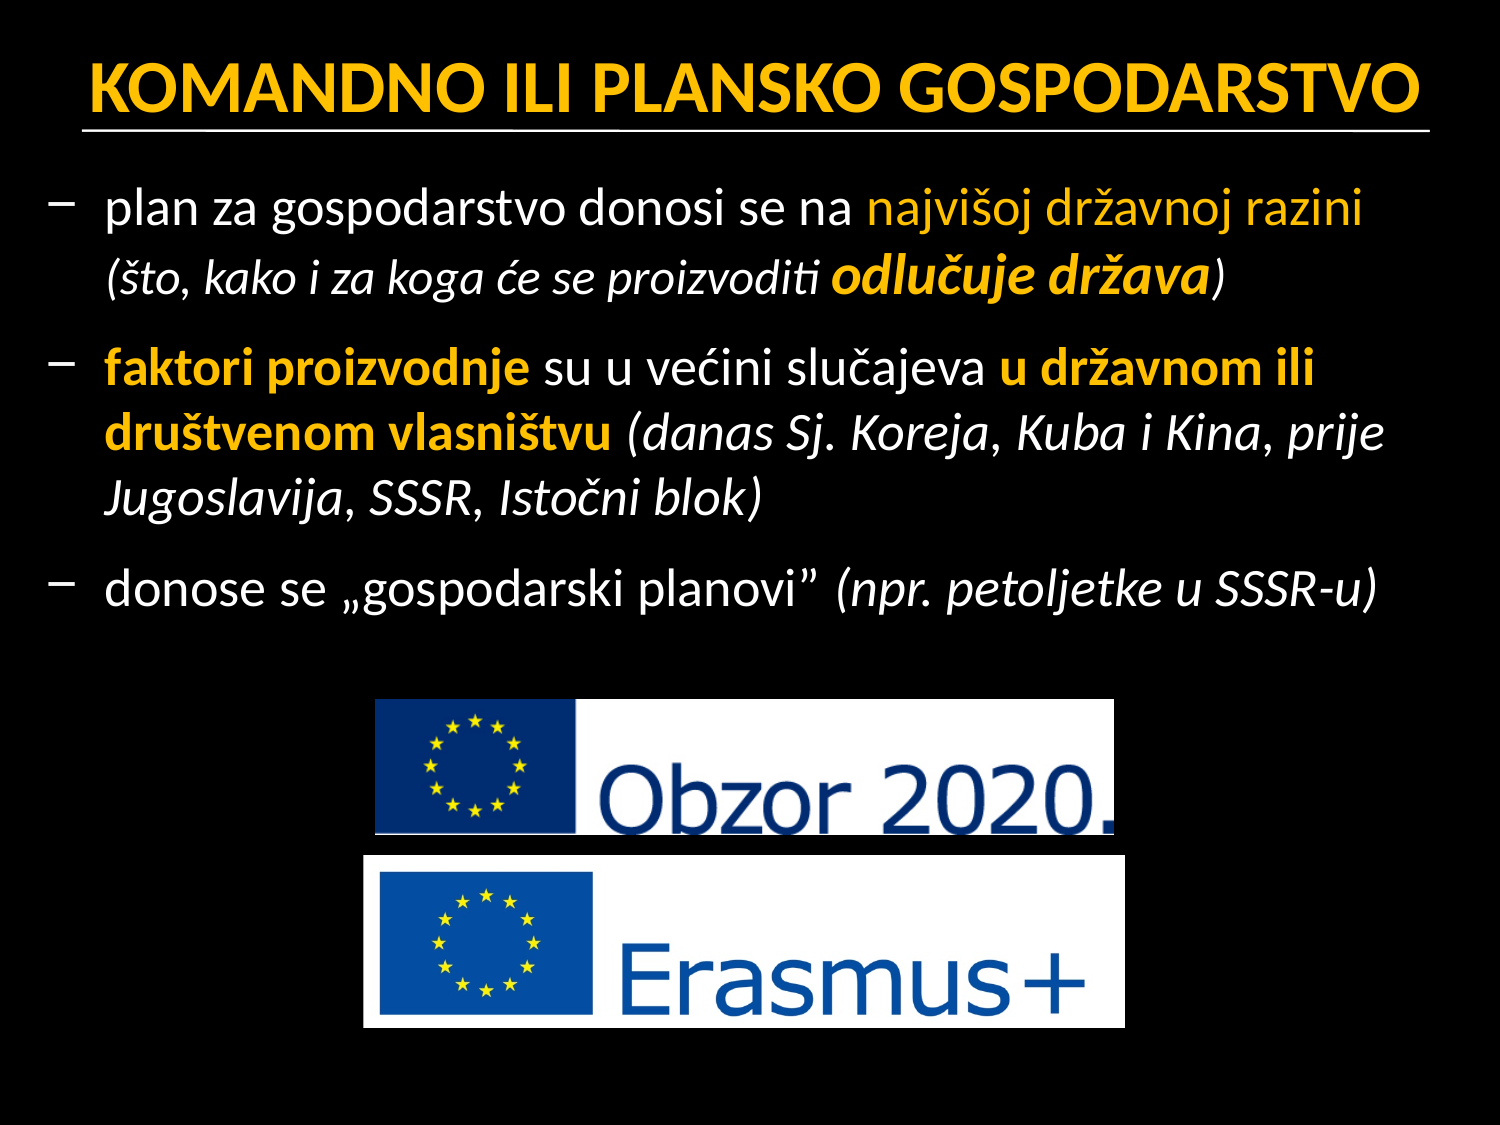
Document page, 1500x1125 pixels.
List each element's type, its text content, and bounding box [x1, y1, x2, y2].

picture [363, 855, 1126, 1028]
list TRI TEMELJNE EKONOMSKE FUNKCIJE DRŽAVE: poticanje UČINKOVITOSTI poticanje JEDNAKOSTI poticanje STABILNOSTI [379, 704, 1162, 1063]
title KOMANDNO ILI PLANSKO GOSPODARSTVO [75, 11, 1454, 155]
picture [363, 687, 1126, 841]
list plan za gospodarstvo donosi se na najvišoj državnoj razini (što, kako i za koga će se proizvoditi odlučuje država) faktori proizvodnje su u većini slučajeva u državnom ili društvenom vlasništvu (danas Sj. Koreja, Kuba i Kina, prije Jugoslavija, SSSR, Istočni blok) donose se „gospodarski planovi” (npr. petoljetke u SSSR-u) [0, 163, 1477, 1125]
